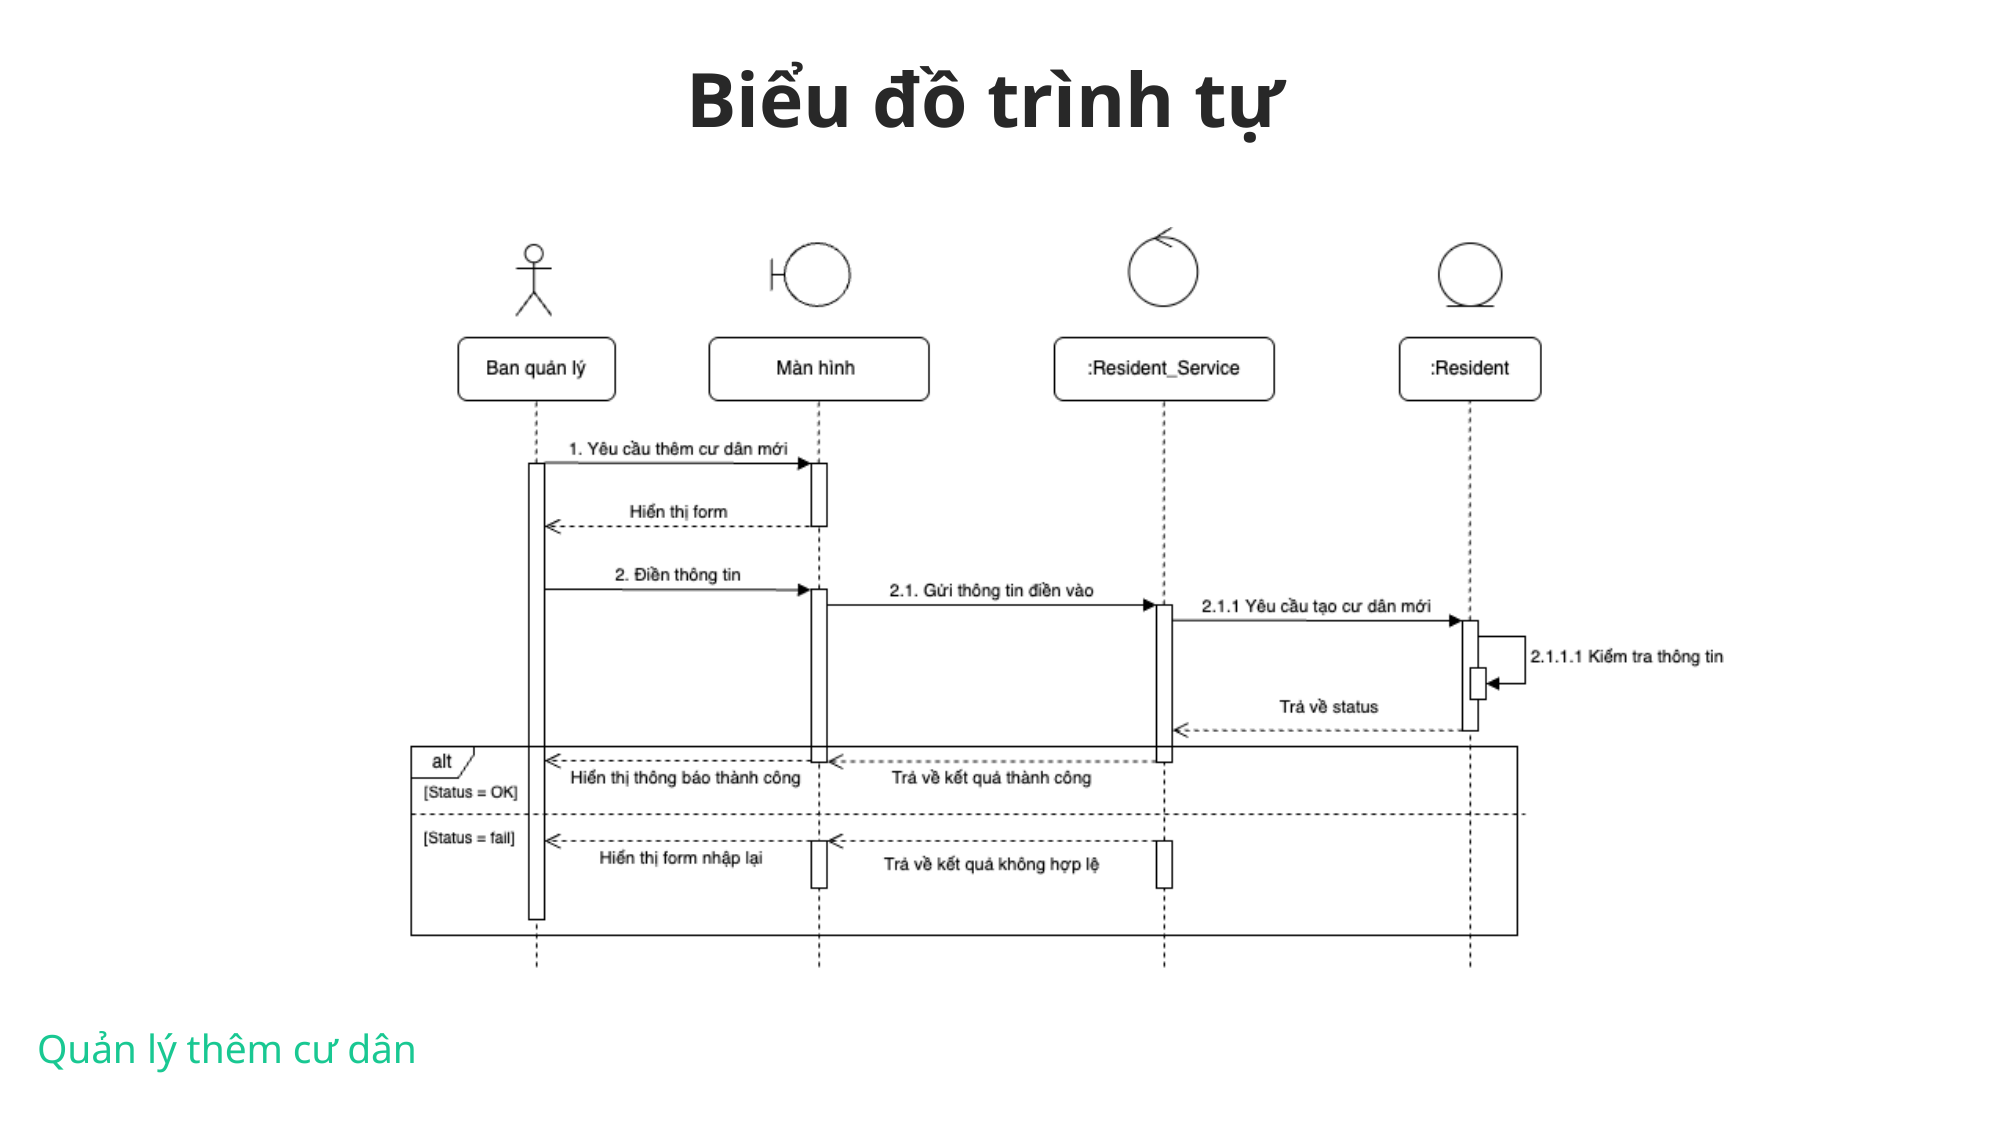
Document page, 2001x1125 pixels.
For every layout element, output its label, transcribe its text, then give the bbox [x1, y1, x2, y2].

picture [406, 227, 1725, 972]
text_box Biểu đồ trình tự [686, 27, 1314, 143]
text_box Quản lý thêm cư dân [22, 1017, 432, 1079]
